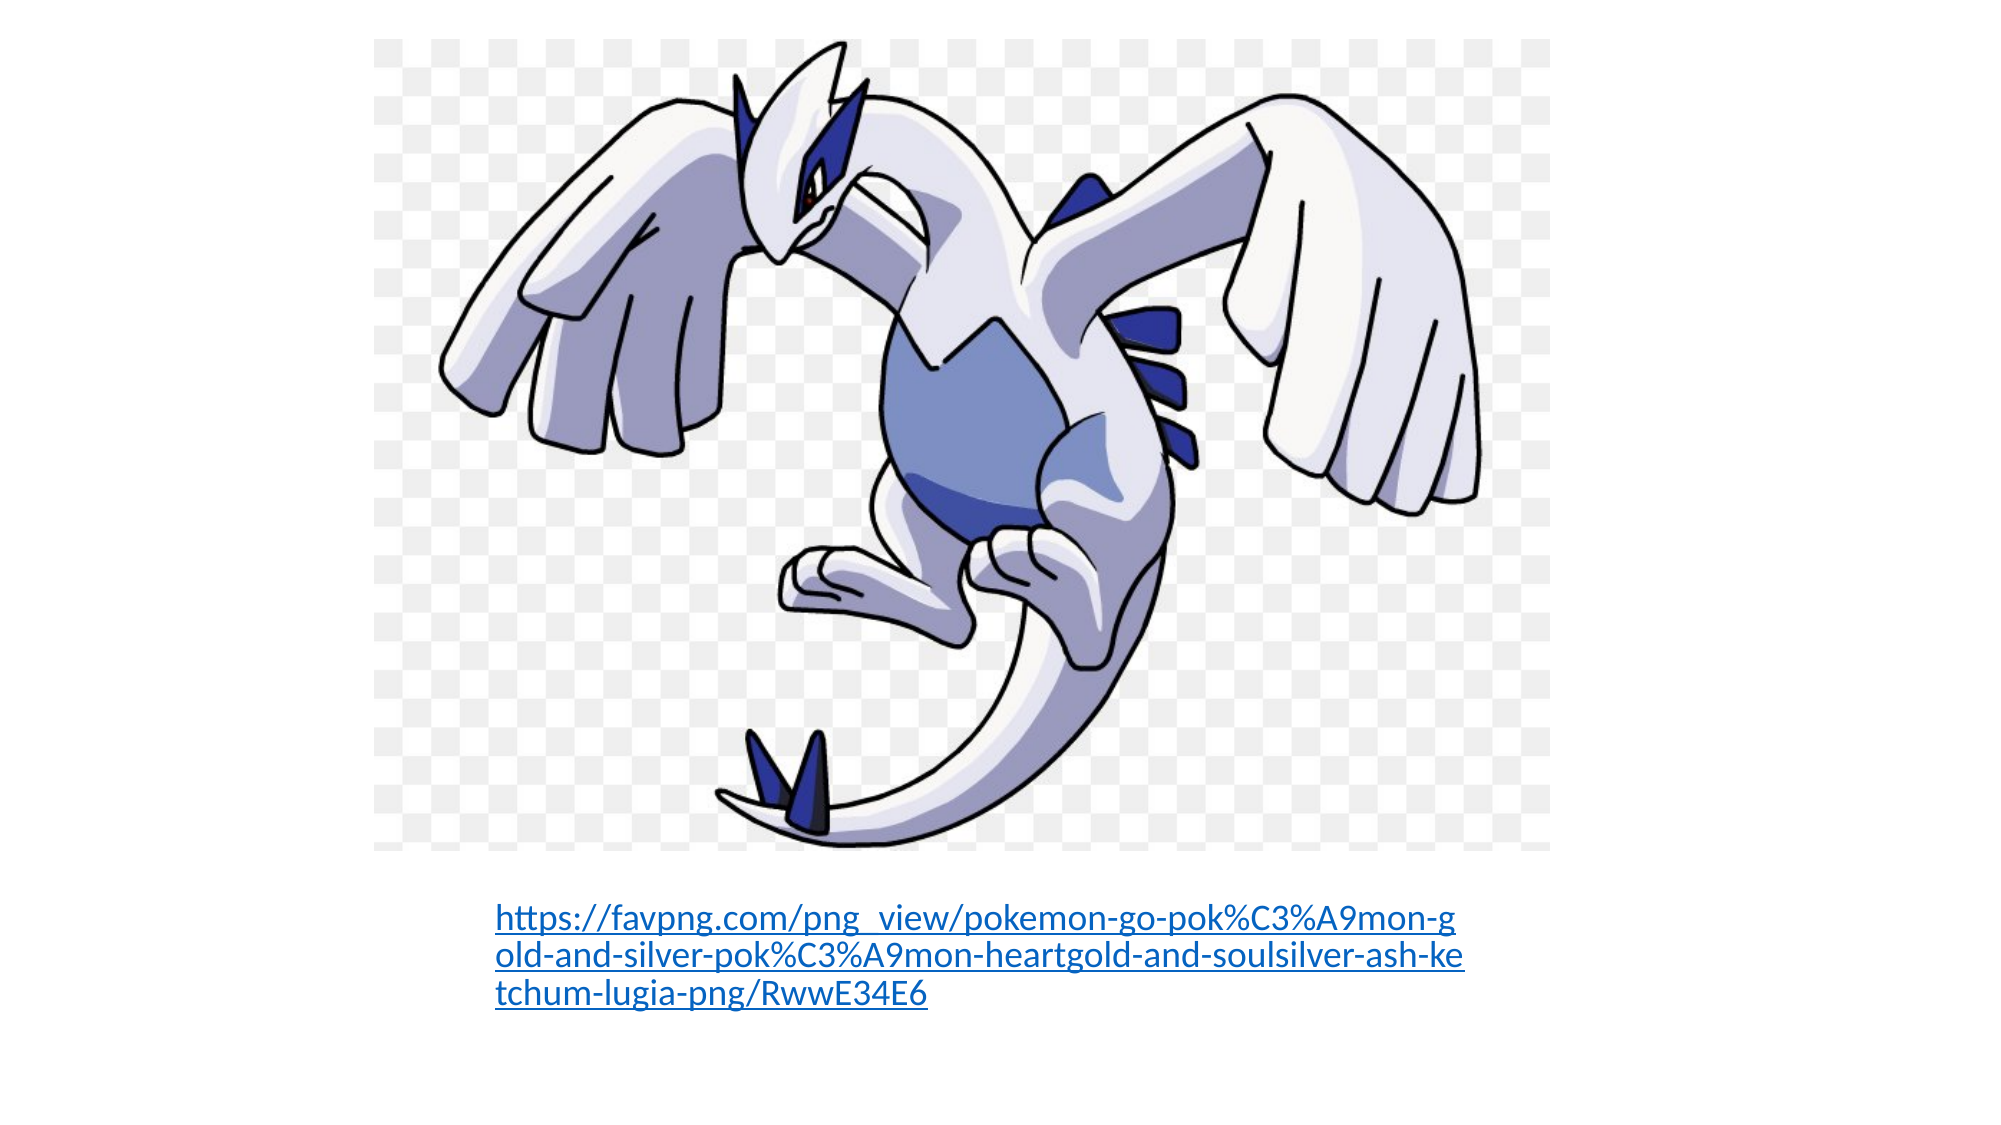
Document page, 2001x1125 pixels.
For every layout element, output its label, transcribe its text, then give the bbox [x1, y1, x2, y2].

text_box https://favpng.com/png_view/pokemon-go-pok%C3%A9mon-gold-and-silver-pok%C3%A9mon-heartgold-and-soulsilver-ash-ketchum-lugia-png/RwwE34E6 [480, 885, 1481, 945]
picture [374, 39, 1550, 851]
